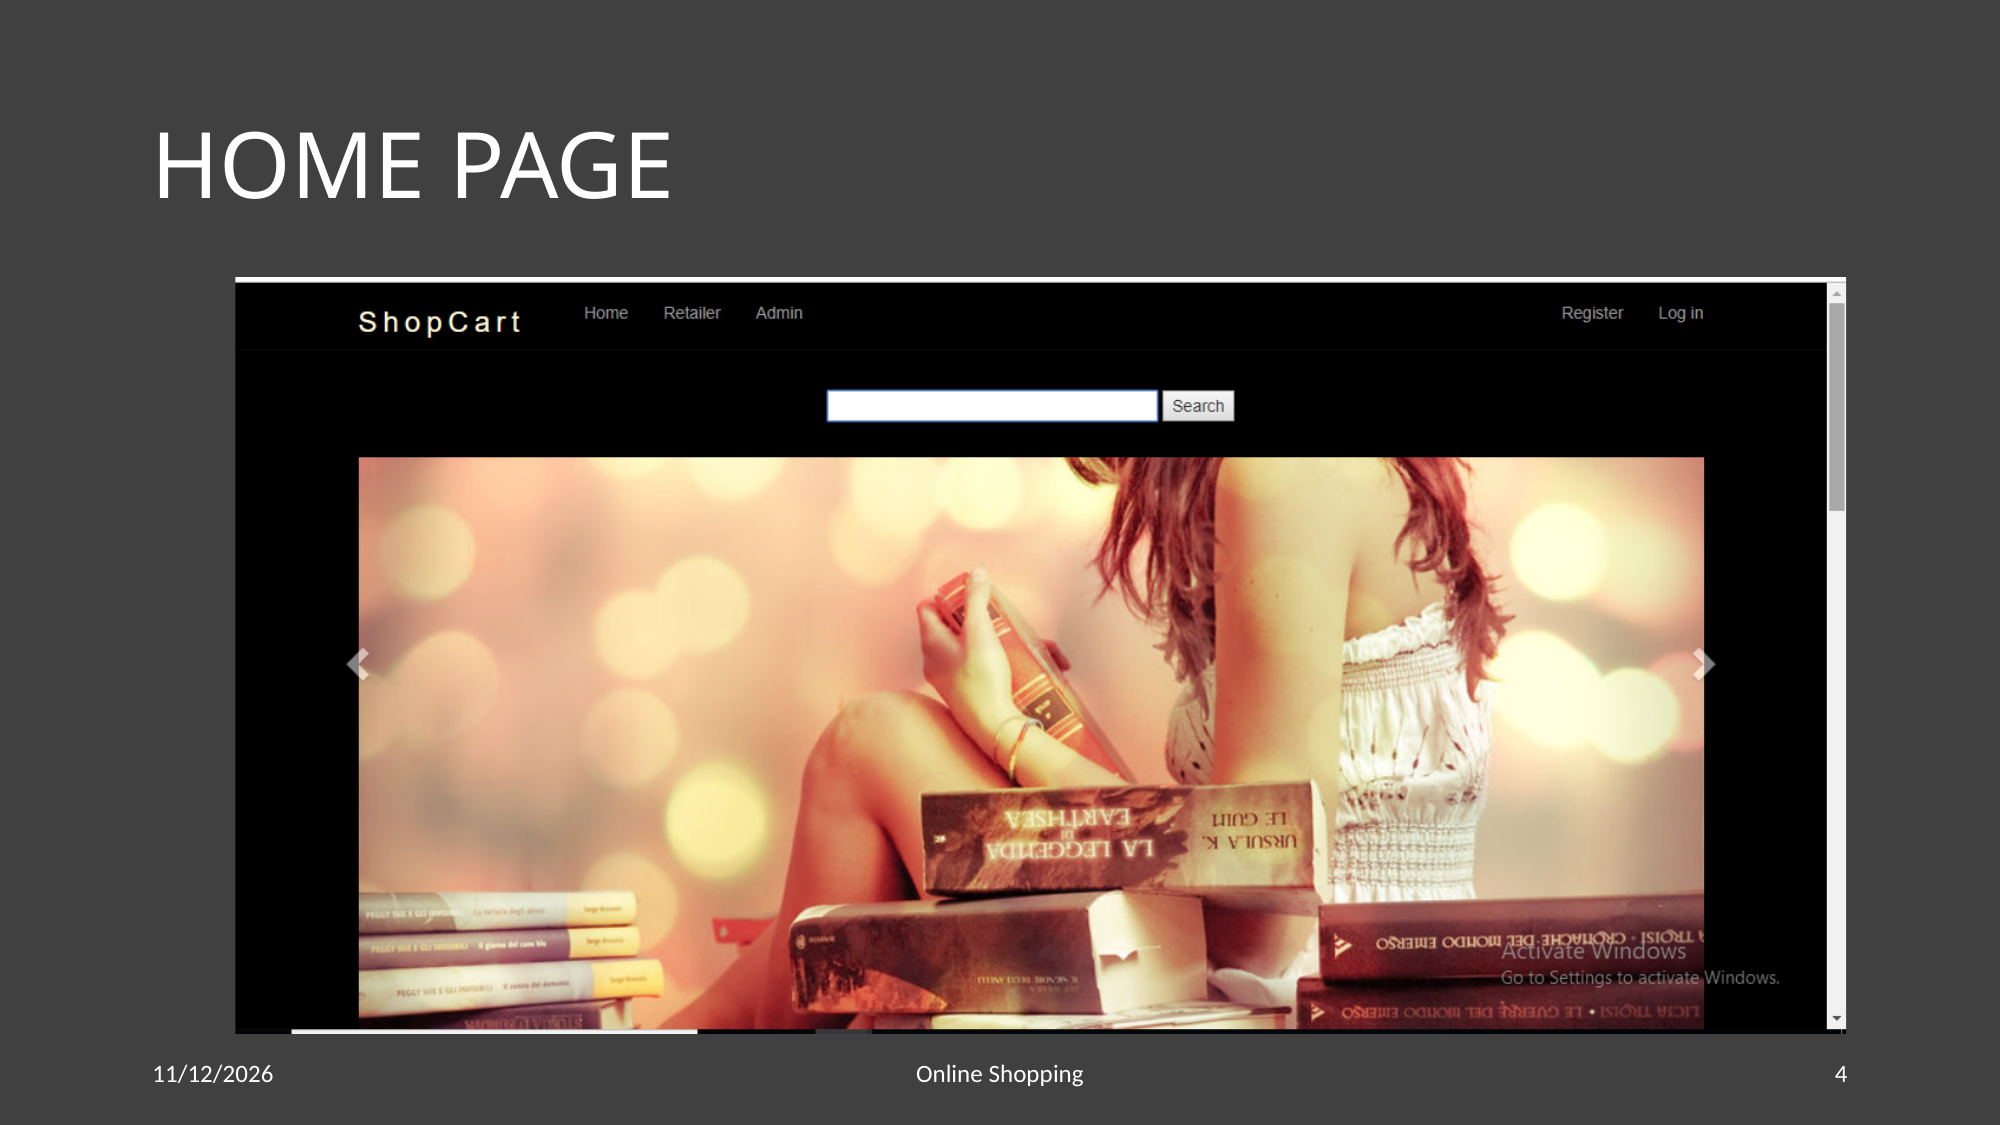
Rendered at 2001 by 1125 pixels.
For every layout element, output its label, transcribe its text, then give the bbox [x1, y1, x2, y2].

title HOME PAGE [136, 59, 1863, 278]
footer Online Shopping [662, 1042, 1338, 1103]
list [235, 277, 1847, 1034]
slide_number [137, 1042, 588, 1103]
slide_number 4 [1412, 1042, 1863, 1103]
